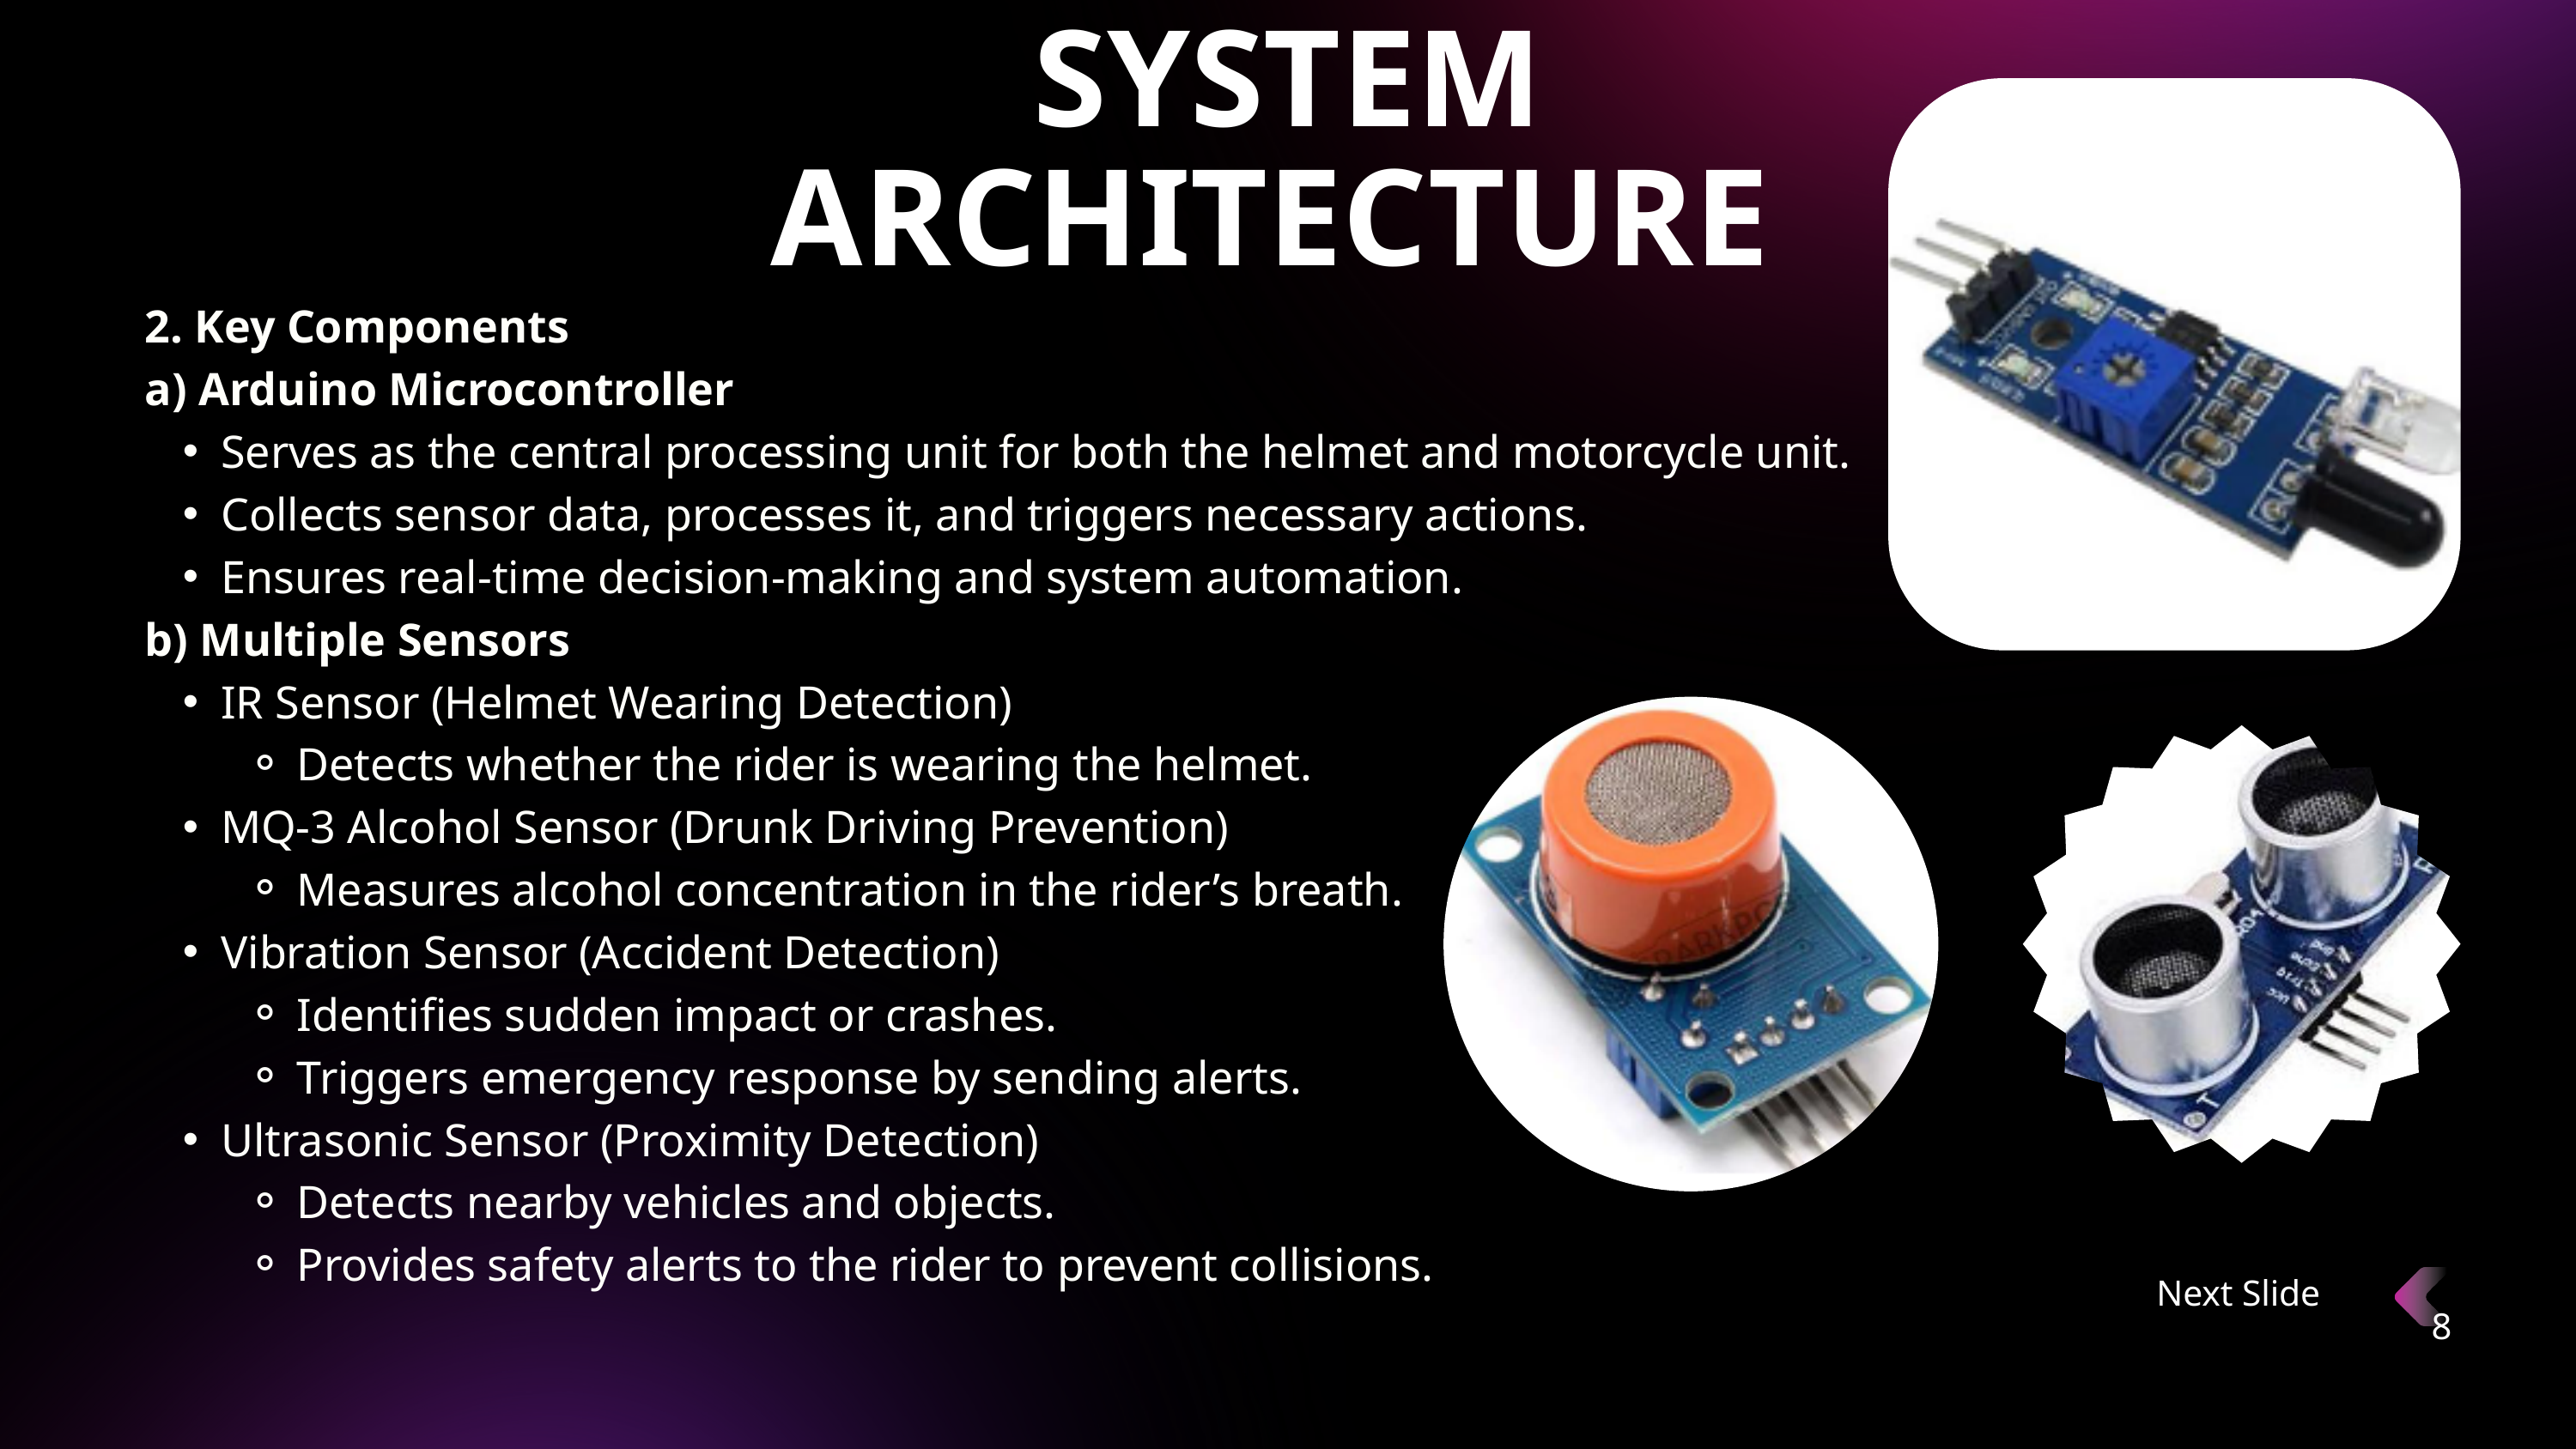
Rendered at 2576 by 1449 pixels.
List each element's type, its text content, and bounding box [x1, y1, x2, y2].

text_box [919, 0, 2576, 765]
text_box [2022, 724, 2461, 1163]
text_box 2. Key Components a) Arduino Microcontroller Serves as the central processing unit for both the helmet and motorcycle unit. Collects sensor data, processes it, and triggers necessary actions. Ensures real-time decision-making and system automation. b) Multiple Sensors IR Sensor (Helmet Wearing Detection) Detects whether the rider is wearing the helmet. MQ-3 Alcohol Sensor (Drunk Driving Prevention) Measures alcohol concentration in the rider’s breath. Vibration Sensor (Accident Detection) Identifies sudden impact or crashes. Triggers emergency response by sending alerts. Ultrasonic Sensor (Proximity Detection) Detects nearby vehicles and objects. Provides safety alerts to the rider to prevent collisions. [144, 289, 2156, 1354]
text_box [2394, 1267, 2453, 1326]
text_box 8 [2431, 1296, 2452, 1348]
text_box [0, 764, 1383, 1449]
text_box SYSTEM ARCHITECTURE [687, 15, 1889, 294]
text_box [1887, 77, 2461, 651]
text_box Next Slide [2156, 1276, 2394, 1313]
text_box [1443, 696, 1939, 1192]
